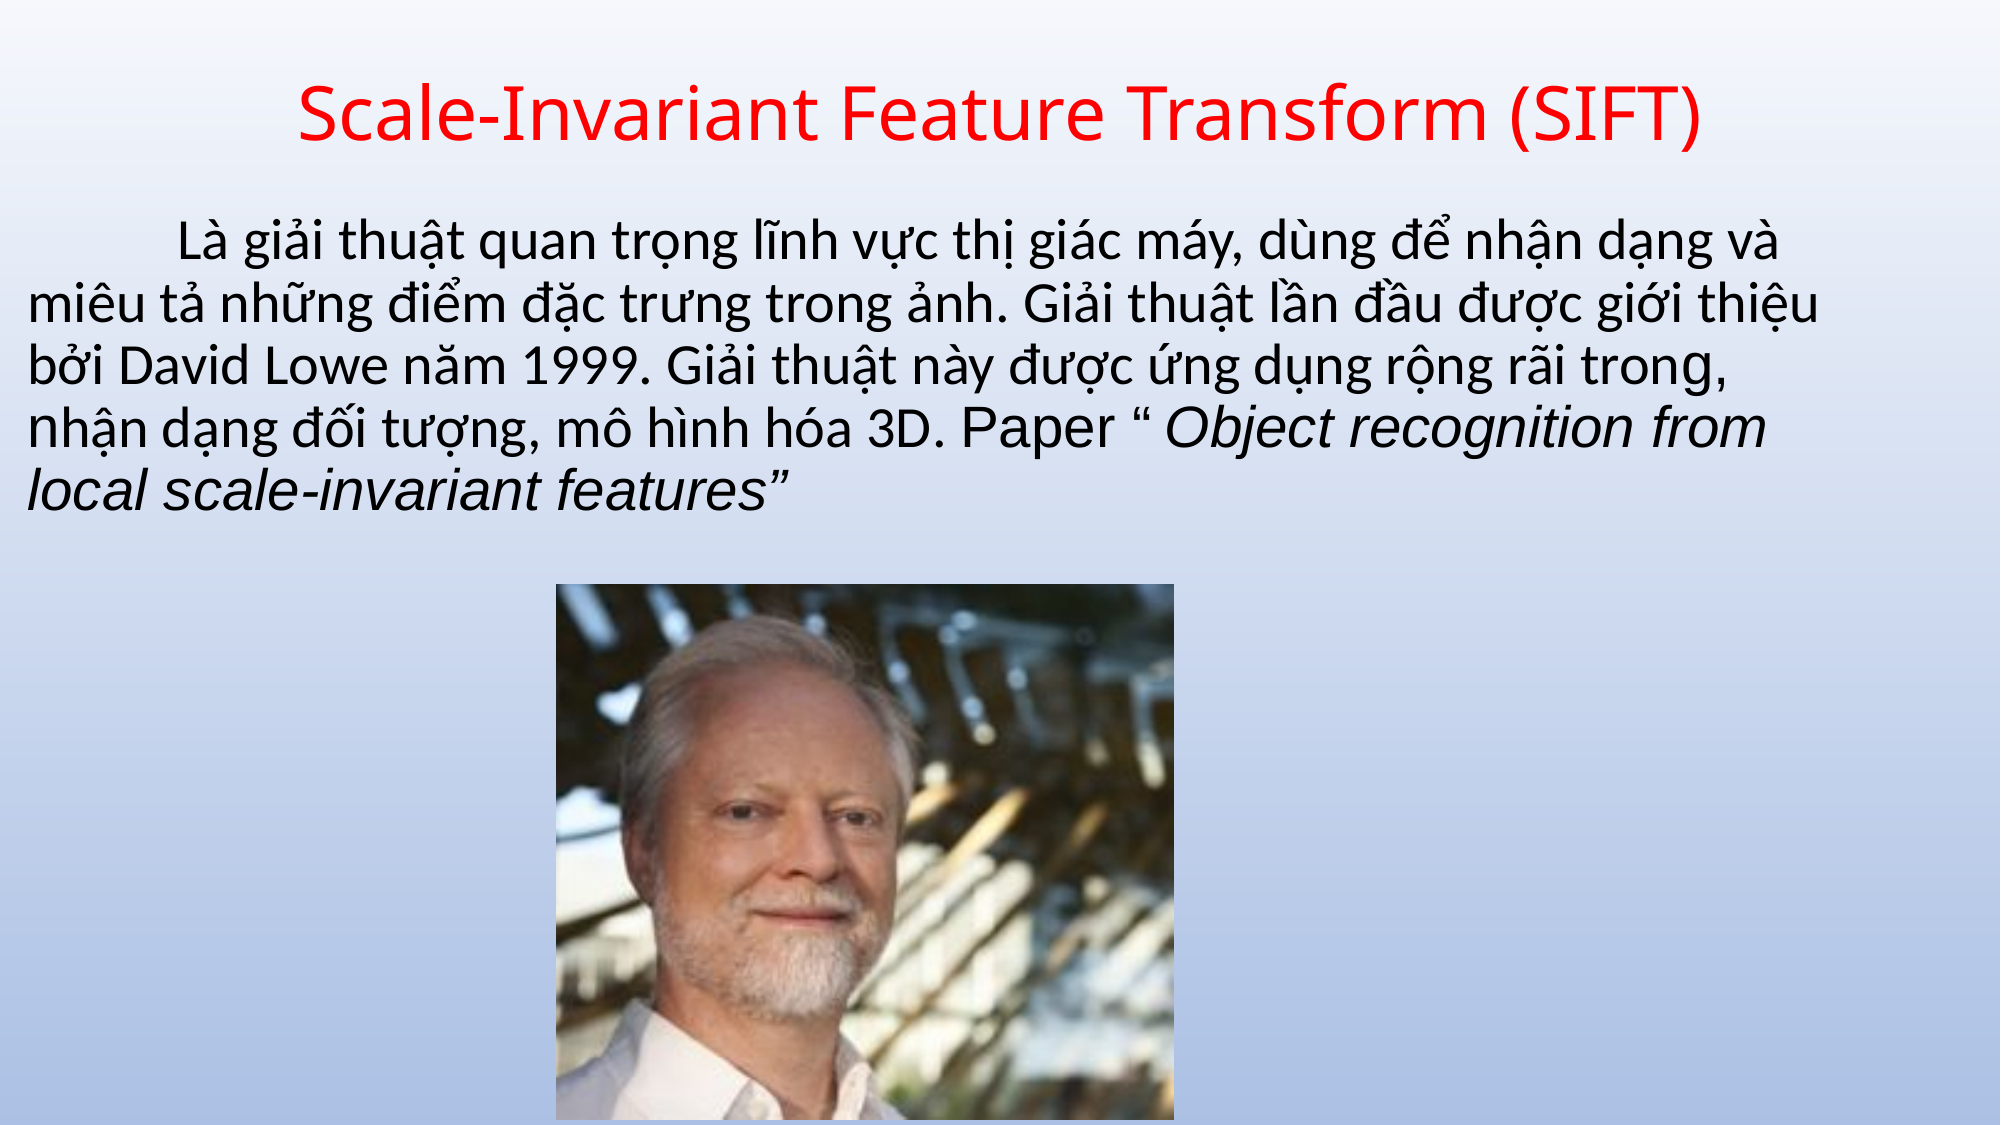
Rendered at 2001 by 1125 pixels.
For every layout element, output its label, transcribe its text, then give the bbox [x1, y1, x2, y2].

title Scale-Invariant Feature Transform (SIFT) [0, 29, 2000, 202]
picture [556, 584, 1174, 1120]
list Là giải thuật quan trọng lĩnh vực thị giác máy, dùng để nhận dạng và miêu tả những điểm đặc trưng trong ảnh. Giải thuật lần đầu được giới thiệu bởi David Lowe năm 1999. Giải thuật này được ứng dụng rộng rãi trong, nhận dạng đối tượng, mô hình hóa 3D. Paper “ Object recognition from local scale-invariant features” [0, 201, 1838, 1125]
